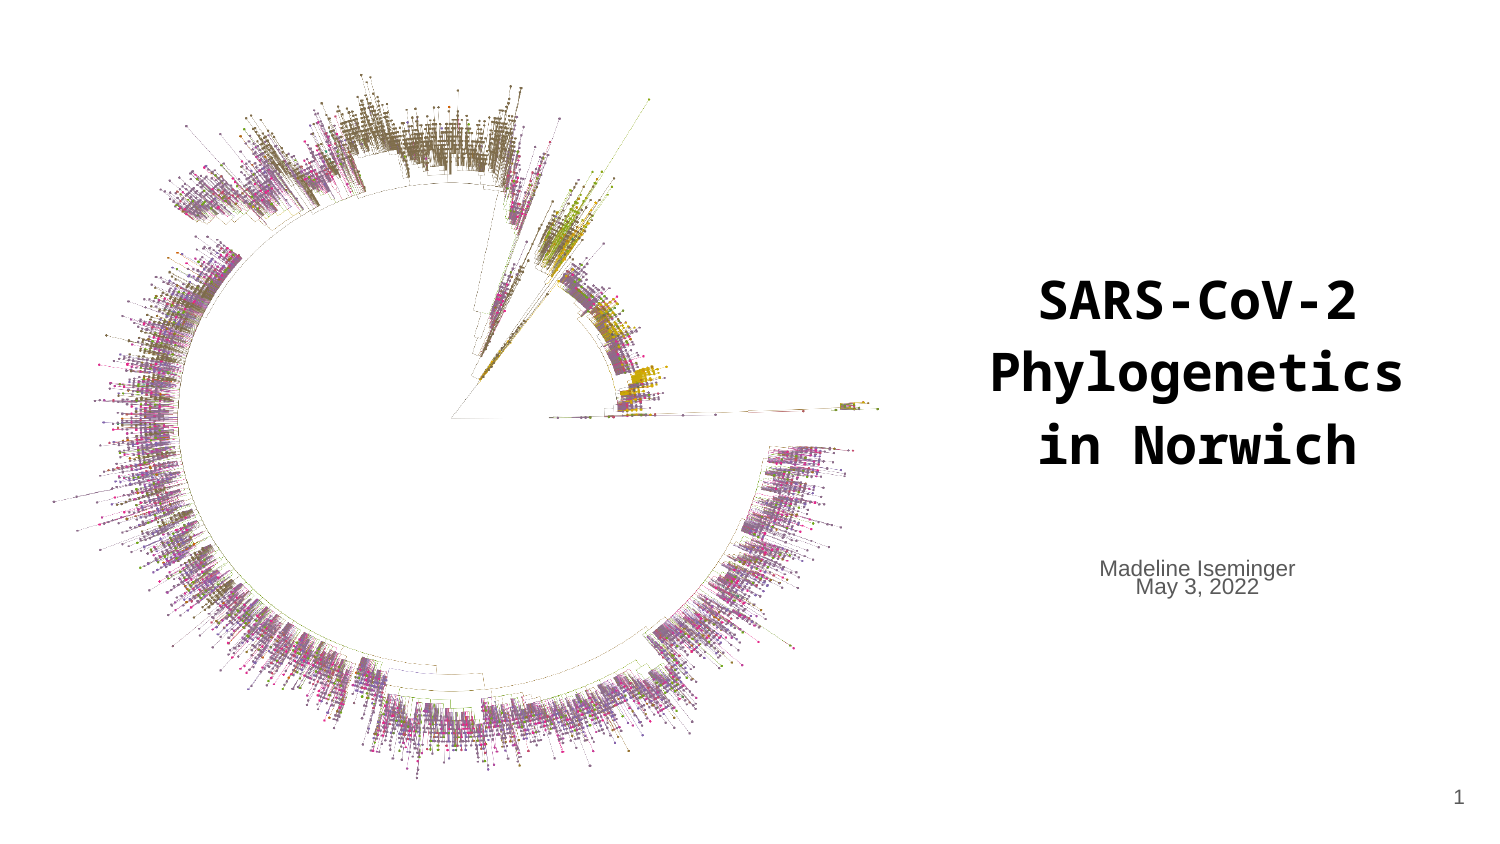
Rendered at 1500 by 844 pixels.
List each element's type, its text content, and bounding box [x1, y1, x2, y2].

slide_number ‹#› [1389, 764, 1480, 830]
picture [26, 35, 946, 809]
title SARS-CoV-2 Phylogenetics in Norwich [950, 246, 1473, 495]
subtitle Madeline Iseminger May 3, 2022 [1041, 547, 1354, 638]
